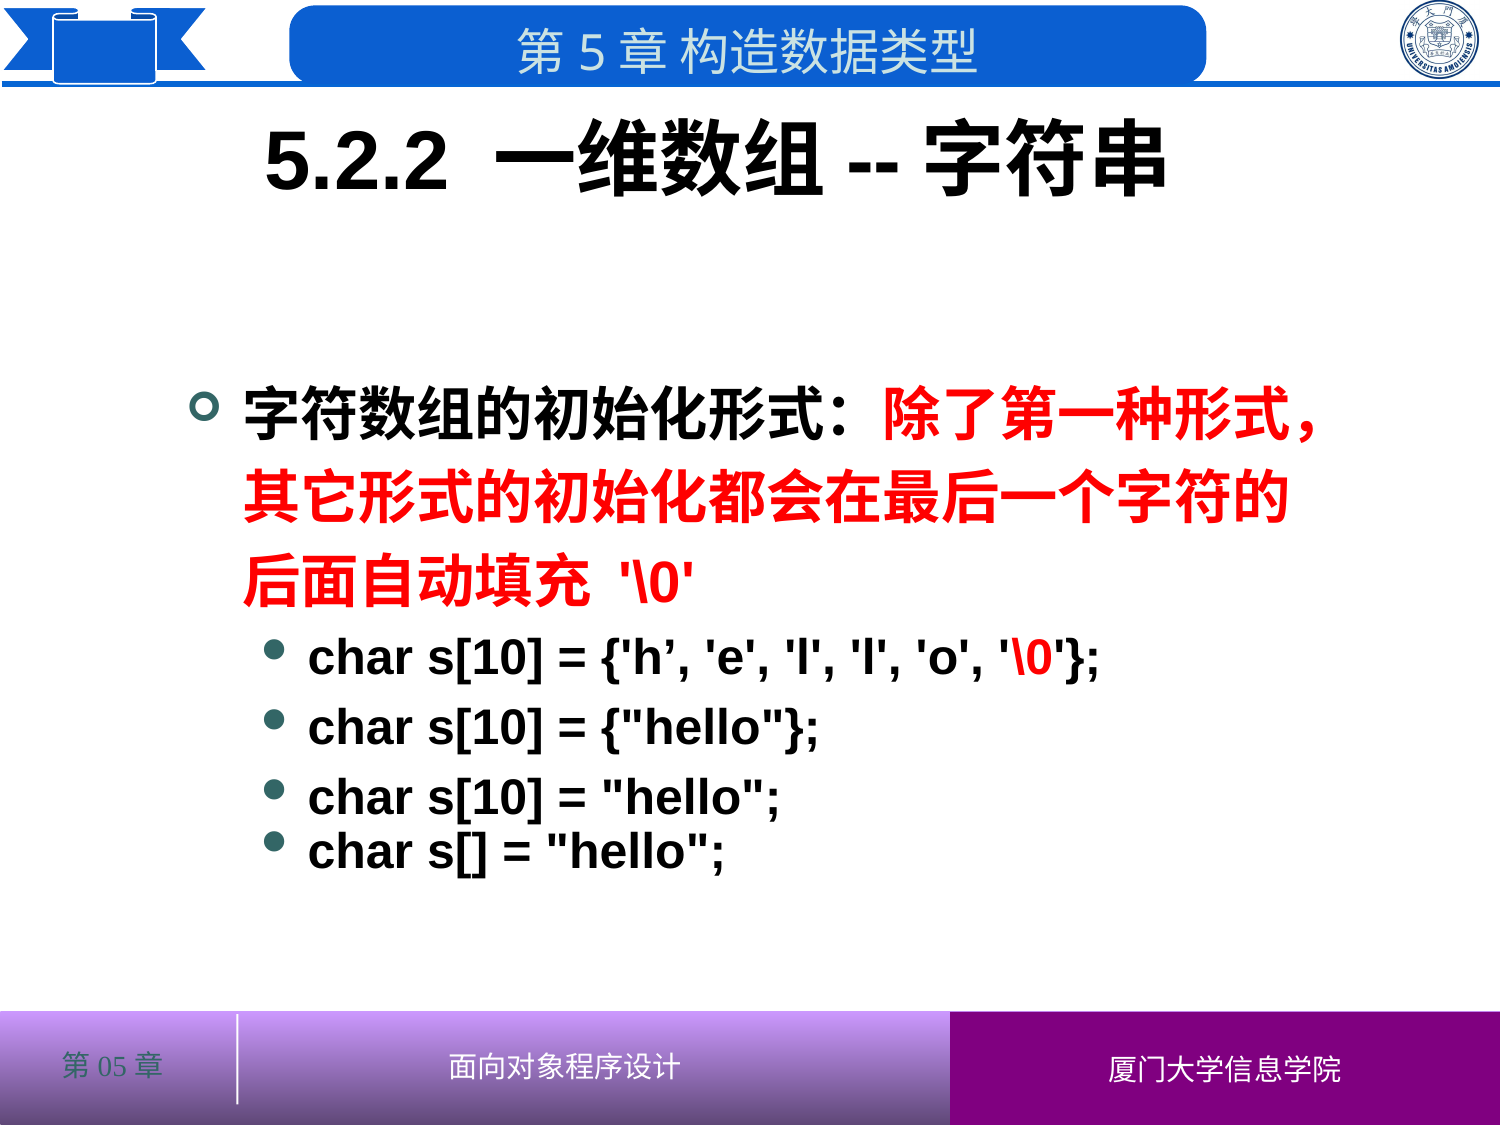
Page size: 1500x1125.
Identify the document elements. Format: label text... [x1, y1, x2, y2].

slide_number [249, 1025, 463, 1100]
picture [1399, 0, 1480, 80]
text_box 5.2.2 一维数组--字符串 [249, 31, 1400, 282]
list 字符数组的初始化形式：除了第一种形式，其它形式的初始化都会在最后一个字符的后面自动填充 '\0' char s[10] = {'h’, 'e', 'l', 'l', 'o', '\0'}; char s[10] = {"hello"}; char s[10] = "hello"; char s[] = "hello"; [170, 354, 1322, 929]
